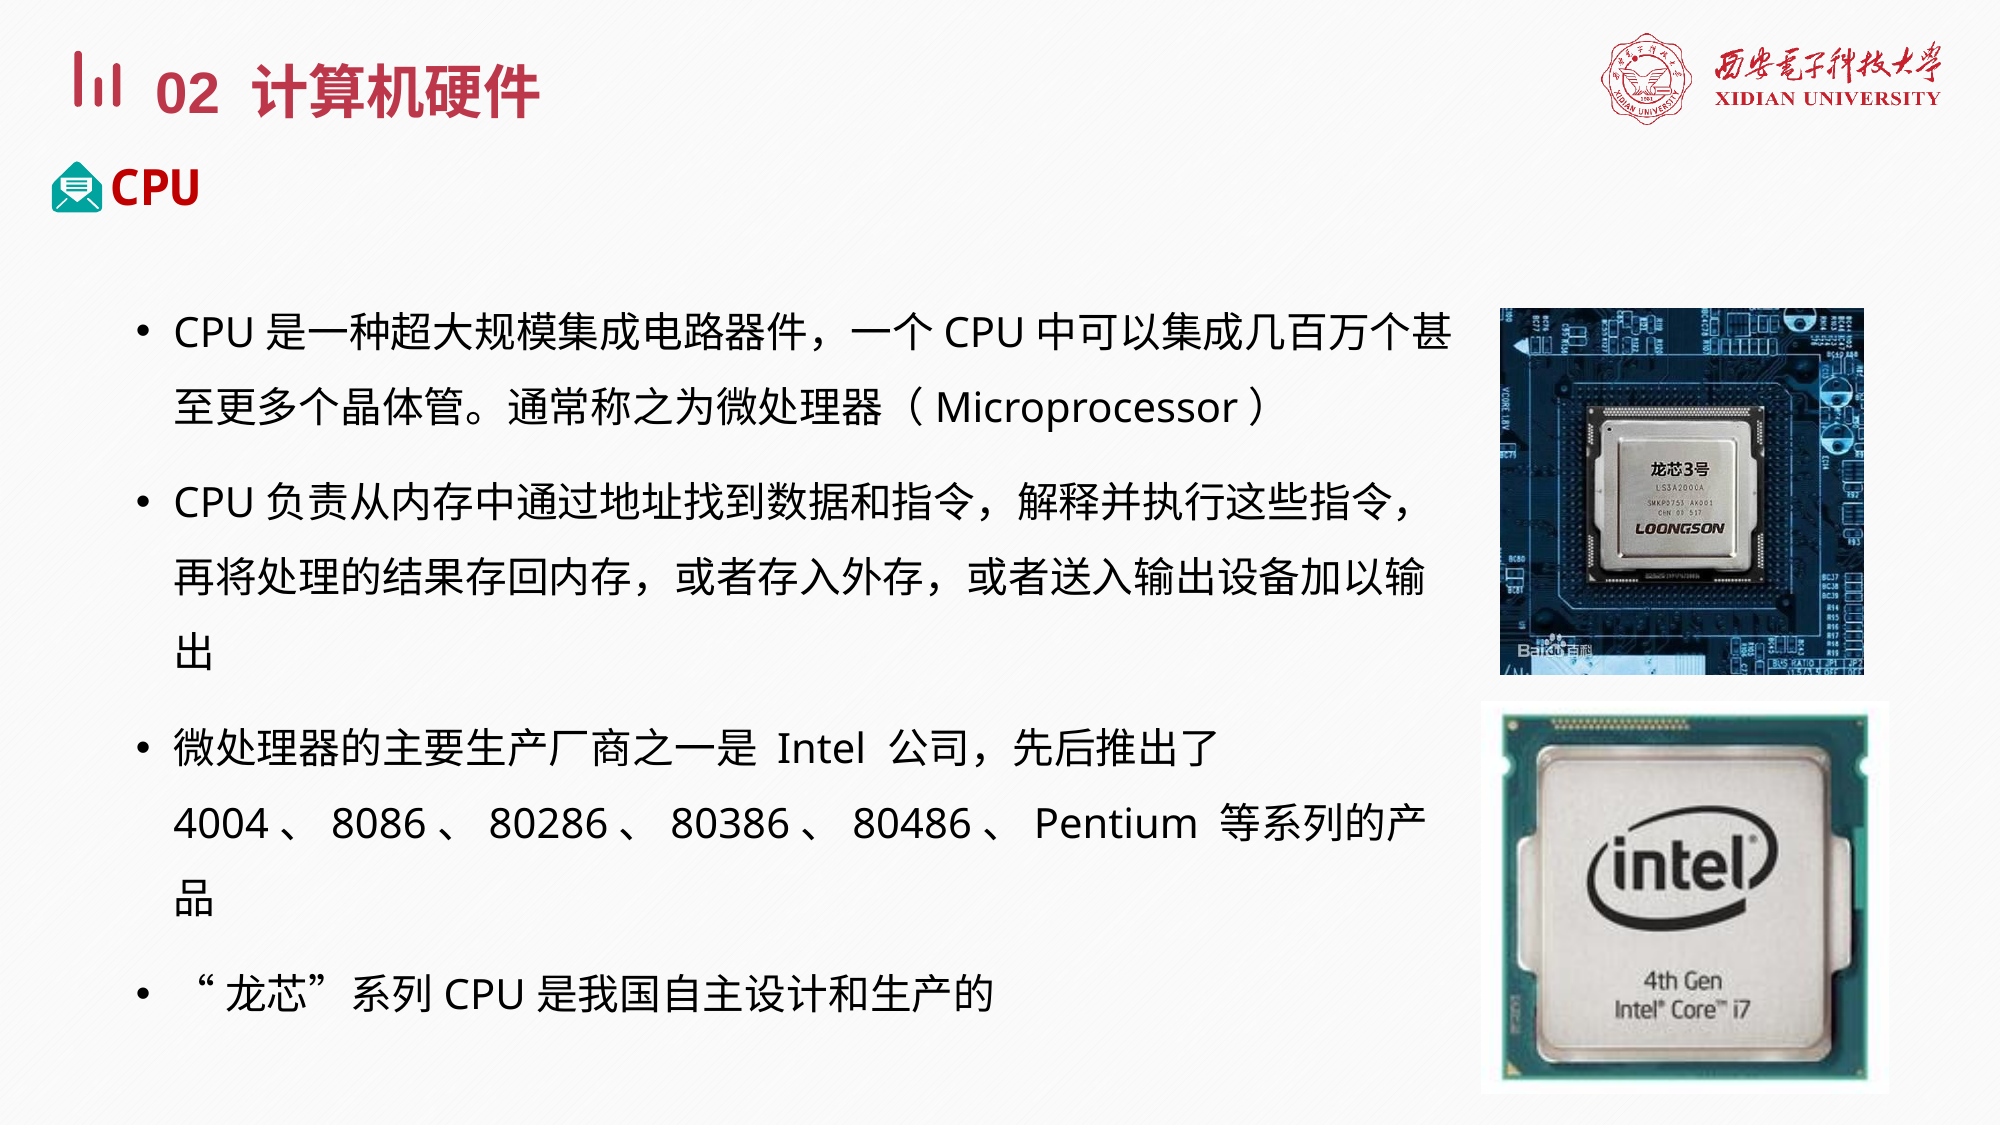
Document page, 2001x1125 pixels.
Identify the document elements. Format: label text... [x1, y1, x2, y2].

picture [0, 0, 2000, 1125]
text_box CPU [95, 147, 216, 223]
text_box CPU是一种超大规模集成电路器件，一个CPU中可以集成几百万个甚至更多个晶体管。通常称之为微处理器（Microprocessor） CPU负责从内存中通过地址找到数据和指令，解释并执行这些指令，再将处理的结果存回内存，或者存入外存，或者送入输出设备加以输出 微处理器的主要生产厂商之一是 Intel 公司，先后推出了4004、8086、80286、80386、80486、Pentium 等系列的产品 “龙芯”系列CPU是我国自主设计和生产的 [121, 273, 1478, 1125]
text_box [51, 161, 95, 213]
text_box 02 计算机硬件 [140, 30, 822, 133]
